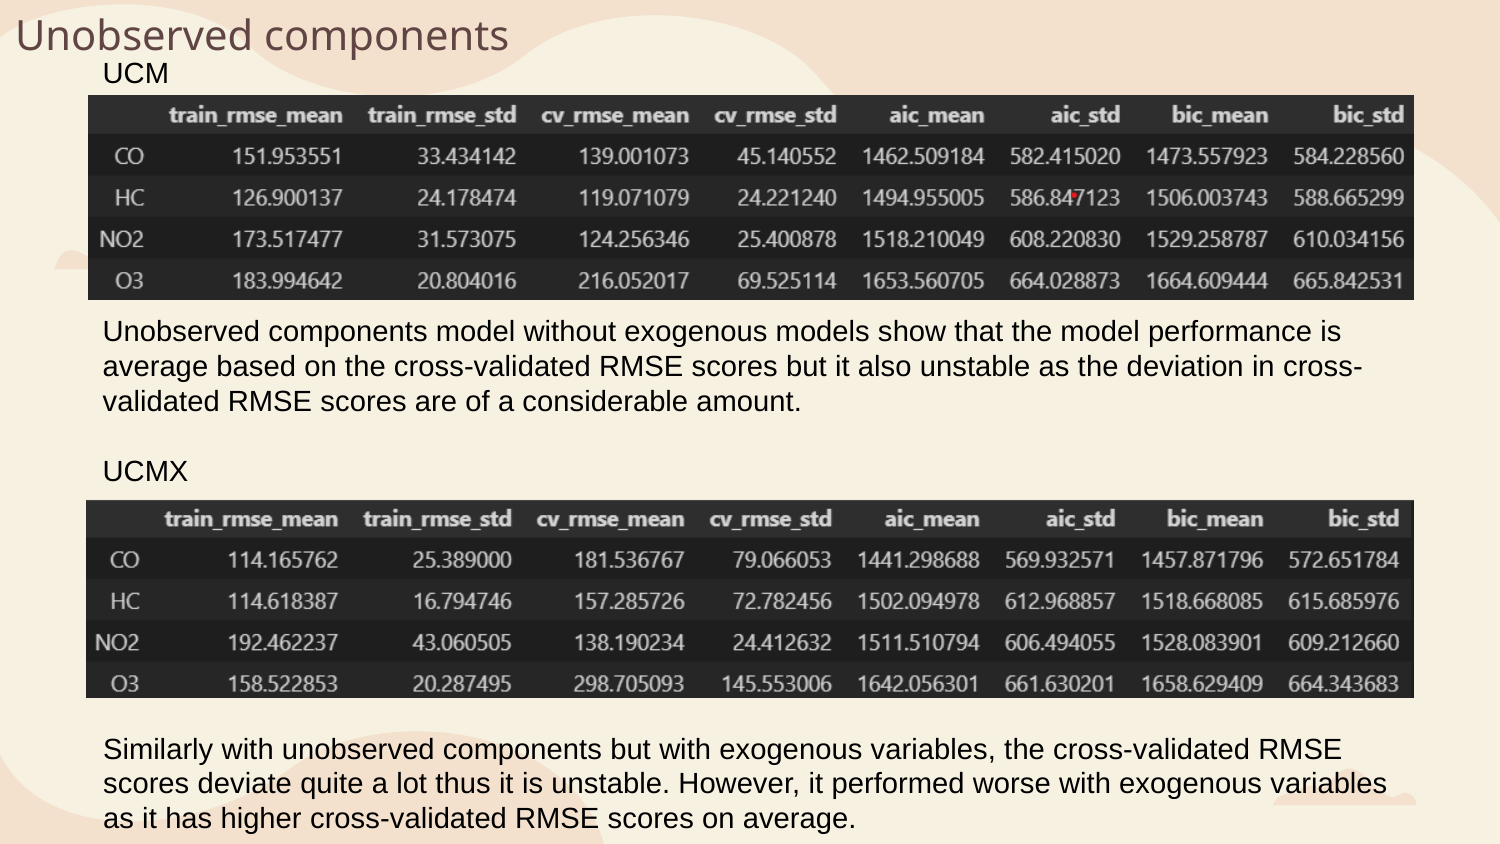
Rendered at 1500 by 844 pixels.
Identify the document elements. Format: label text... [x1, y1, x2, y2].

text_box UCM [87, 47, 468, 94]
picture [85, 95, 1415, 699]
title Unobserved components [0, 0, 690, 64]
text_box Similarly with unobserved components but with exogenous variables, the cross-validated RMSE scores deviate quite a lot thus it is unstable. However, it performed worse with exogenous variables as it has higher cross-validated RMSE scores on average. [88, 722, 1411, 843]
